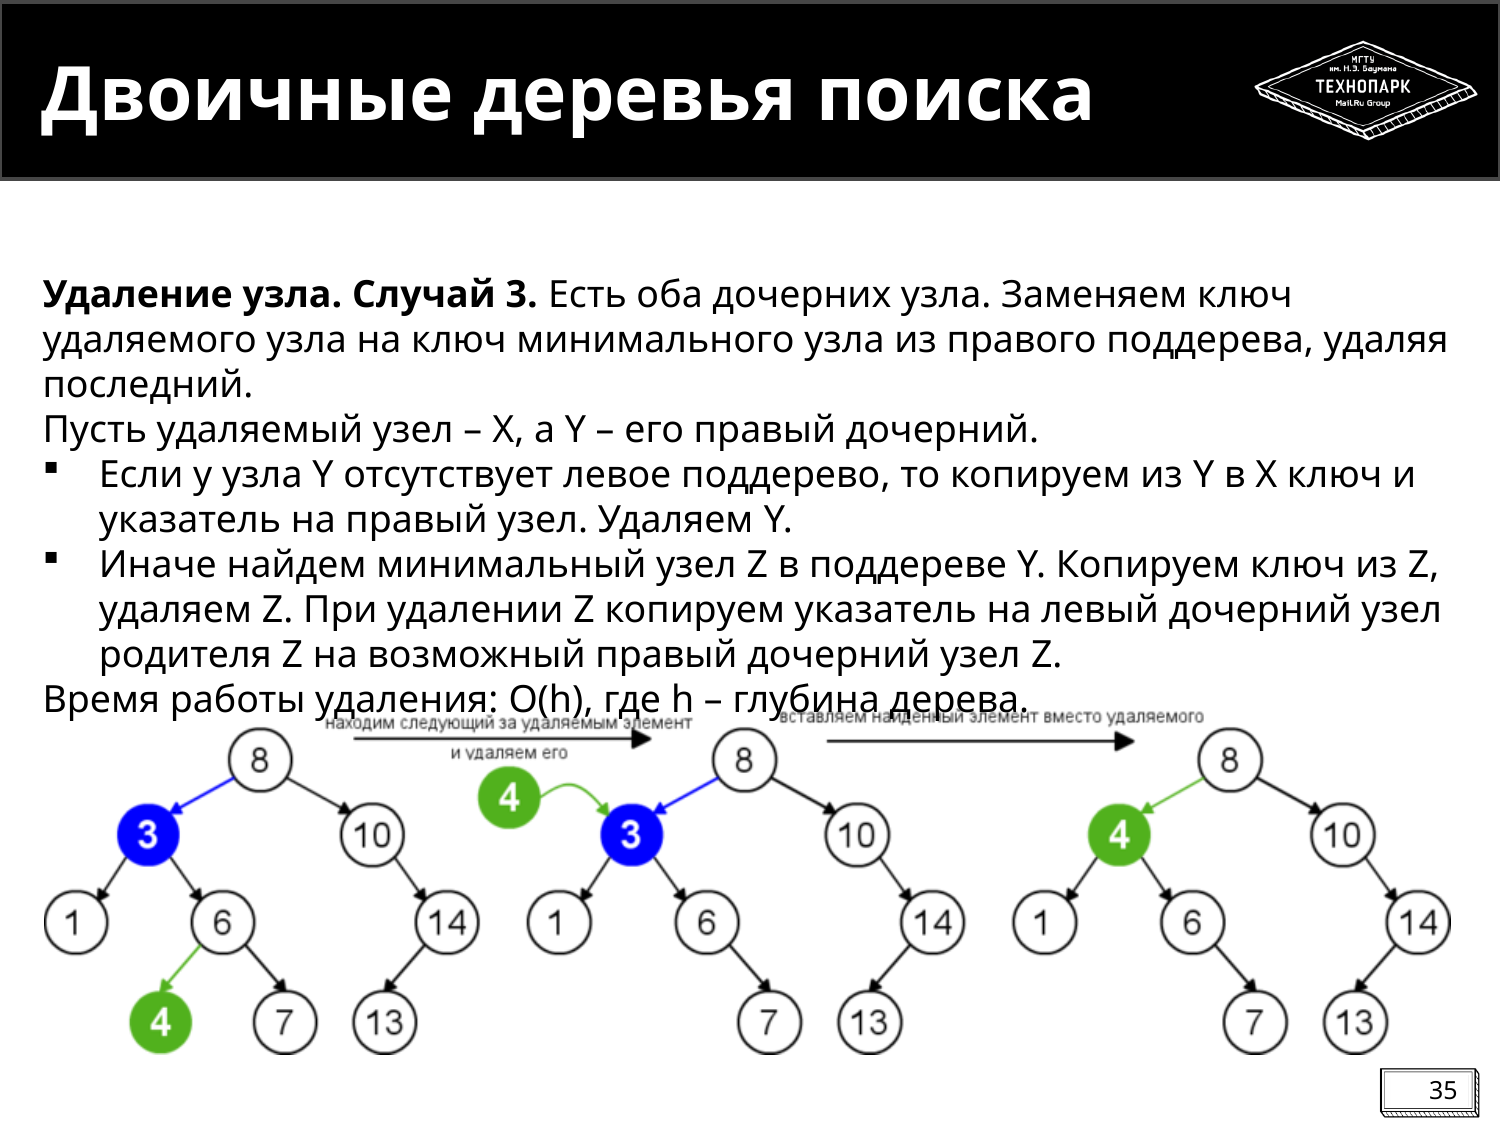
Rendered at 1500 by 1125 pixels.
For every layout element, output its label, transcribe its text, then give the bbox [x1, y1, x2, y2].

picture [1366, 1060, 1495, 1125]
list Удаление узла. Случай 3. Есть оба дочерних узла. Заменяем ключ удаляемого узла на ключ минимального узла из правого поддерева, удаляя последний. Пусть удаляемый узел – X, а Y – его правый дочерний. Если у узла Y отсутствует левое поддерево, то копируем из Y в X ключ и указатель на правый узел. Удаляем Y. Иначе найдем минимальный узел Z в поддереве Y. Копируем ключ из Z, удаляем Z. При удалении Z копируем указатель на левый дочерний узел родителя Z на возможный правый дочерний узел Z. Время работы удаления: O(h), где h – глубина дерева. [27, 262, 1475, 1050]
picture [1250, 19, 1492, 162]
picture [44, 704, 1452, 1055]
title Двоичные деревья поиска [26, 15, 1250, 166]
slide_number 35 [1130, 1069, 1473, 1114]
